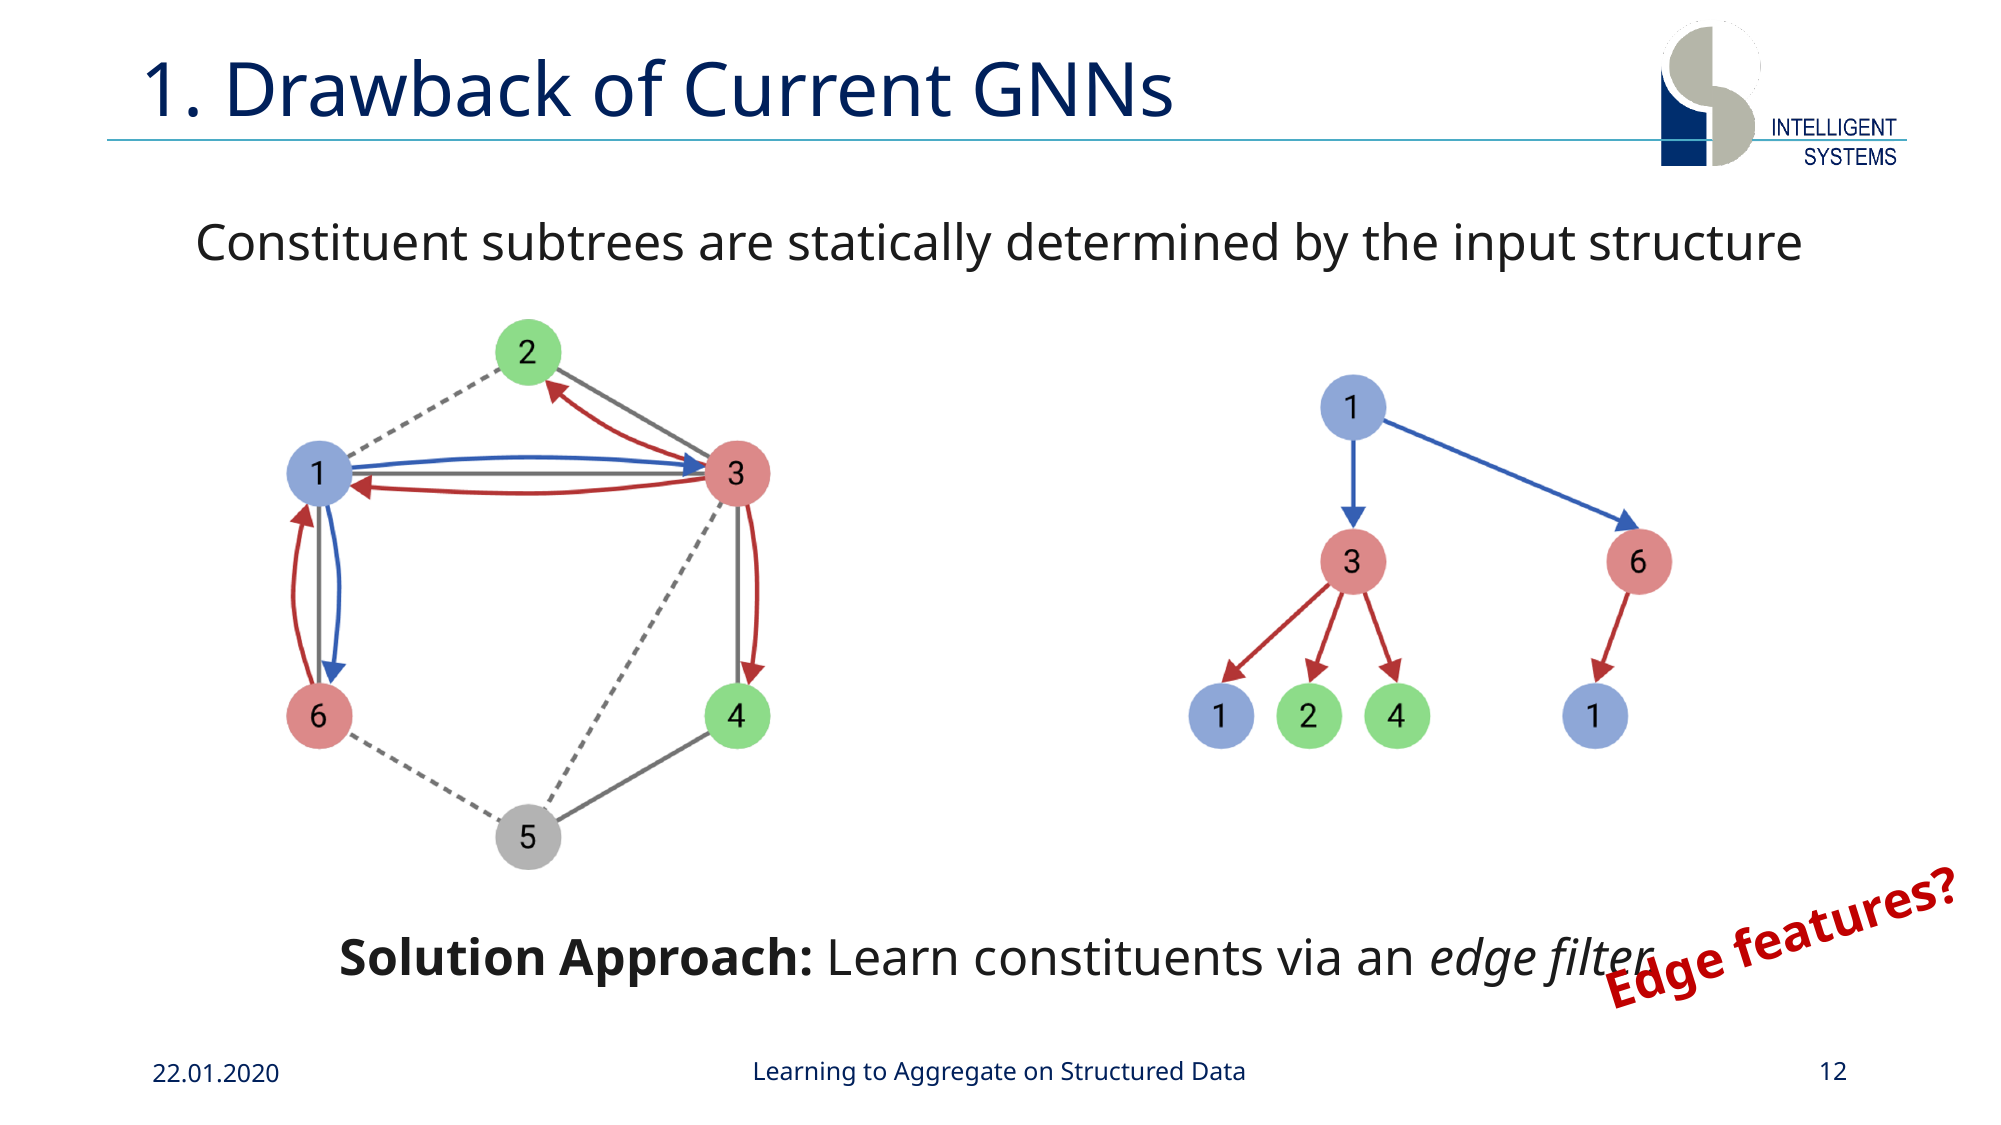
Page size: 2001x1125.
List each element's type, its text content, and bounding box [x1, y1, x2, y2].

slide_number 12 [1412, 1042, 1863, 1103]
title 1. Drawback of Current GNNs [125, 31, 1863, 141]
text_box Solution Approach: Learn constituents via an edge filter. [325, 918, 1675, 993]
picture [284, 319, 1716, 870]
picture [1661, 141, 1903, 172]
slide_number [137, 1042, 588, 1103]
text_box Constituent subtrees are statically determined by the input structure [180, 203, 1820, 278]
footer Learning to Aggregate on Structured Data [662, 1042, 1338, 1103]
text_box Edge features? [1581, 839, 1983, 1031]
picture [1661, 19, 1903, 139]
